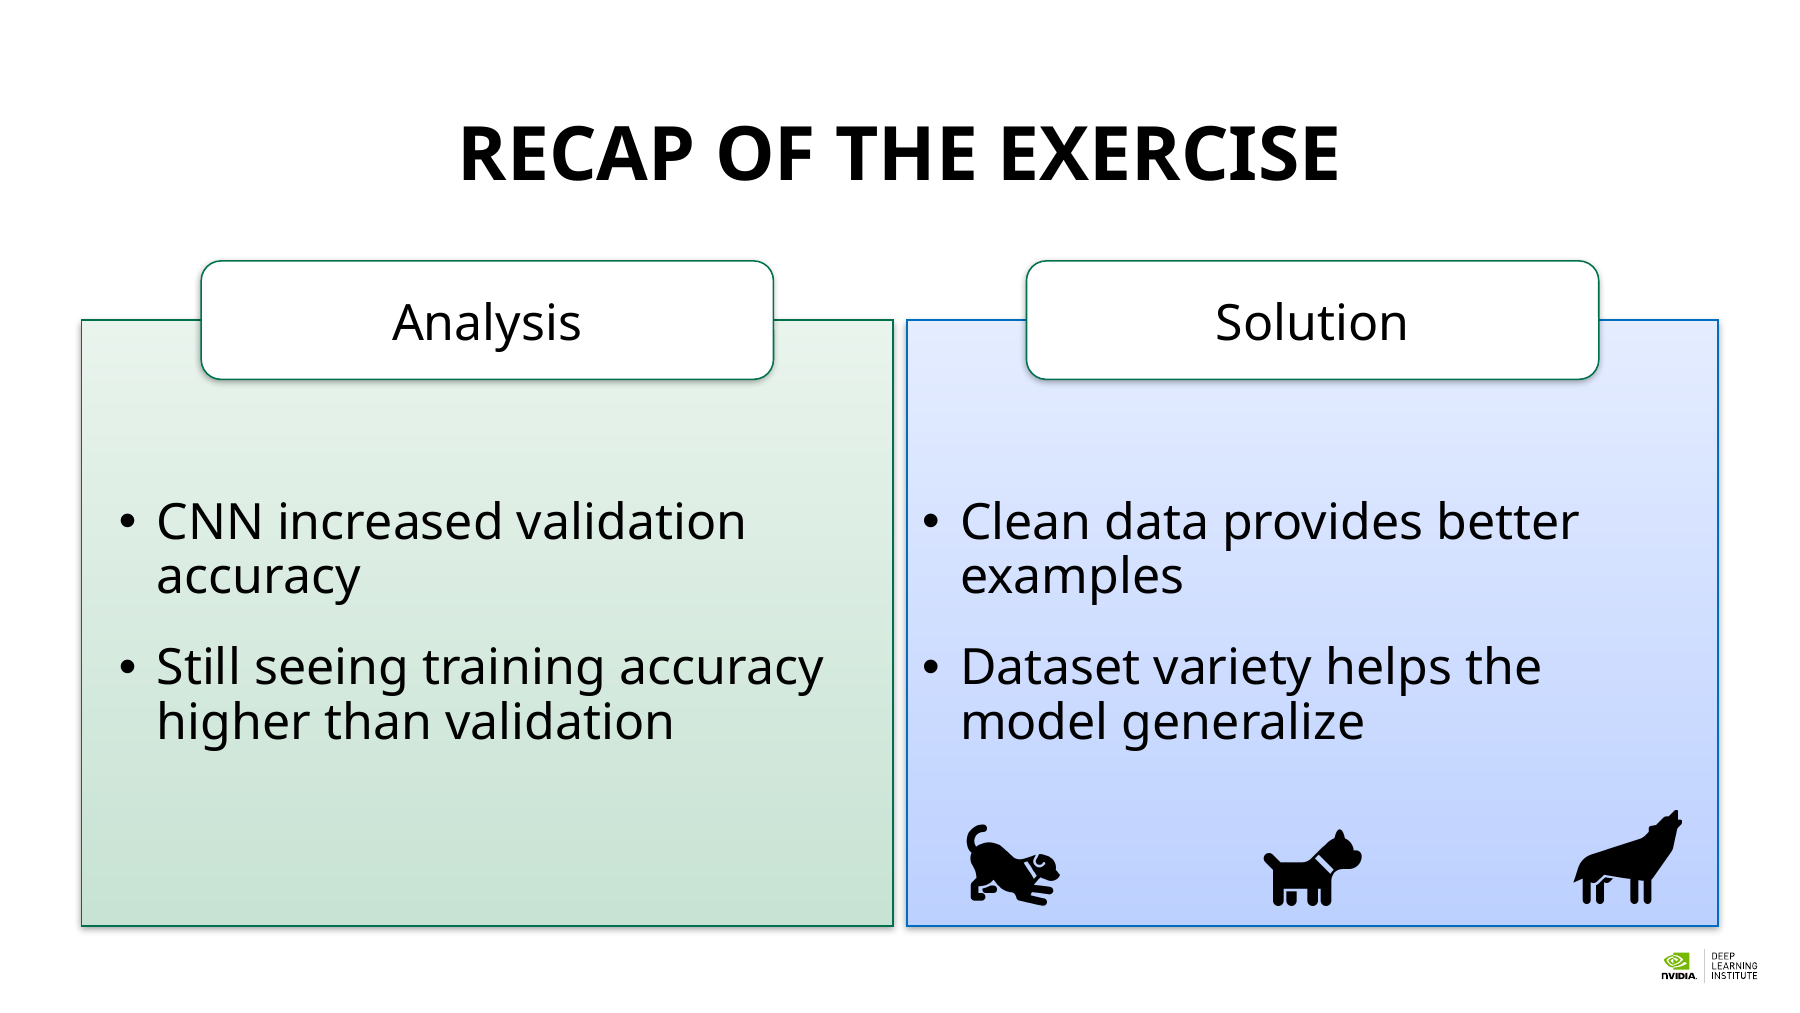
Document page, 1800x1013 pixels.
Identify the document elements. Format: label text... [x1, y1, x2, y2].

picture [951, 804, 1074, 927]
list CNN increased validation accuracy Still seeing training accuracy higher than validation [81, 319, 894, 927]
picture [1249, 804, 1377, 932]
list Clean data provides better examples Dataset variety helps the model generalize [906, 319, 1719, 927]
text_box Analysis [200, 260, 775, 381]
picture [1563, 793, 1692, 922]
title Recap of the exercise [81, 107, 1719, 205]
text_box Solution [1025, 260, 1600, 381]
